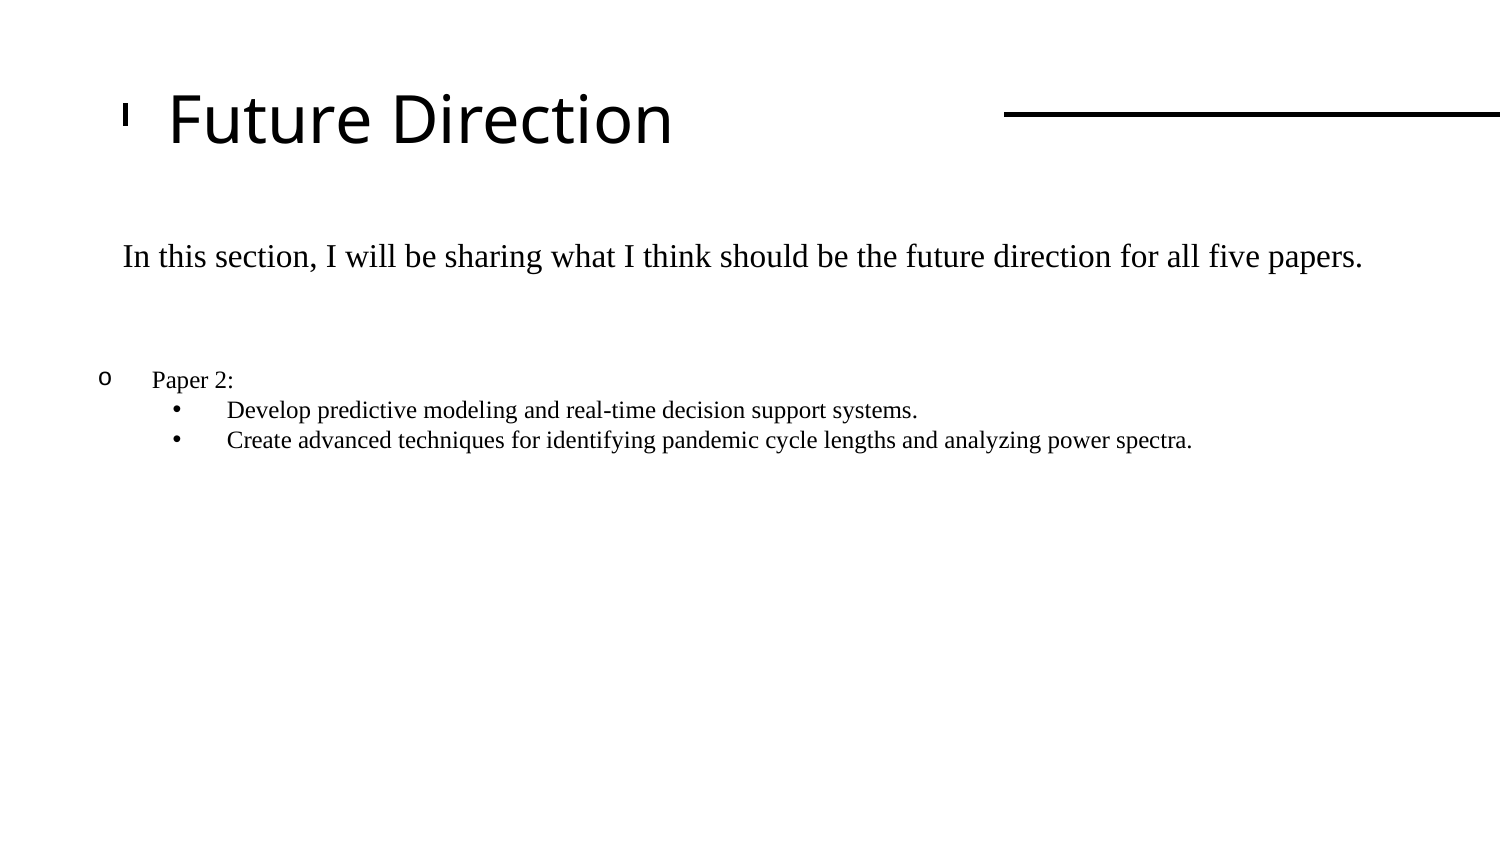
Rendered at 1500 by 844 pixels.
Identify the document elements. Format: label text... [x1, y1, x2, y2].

list In this section, I will be sharing what I think should be the future direction for all five papers. [86, 186, 1425, 323]
title Future Direction [152, 61, 1382, 156]
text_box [113, 103, 138, 127]
text_box Paper 2: Develop predictive modeling and real-time decision support systems. Create advanced techniques for identifying pandemic cycle lengths and analyzing power spectra. [61, 353, 1453, 494]
